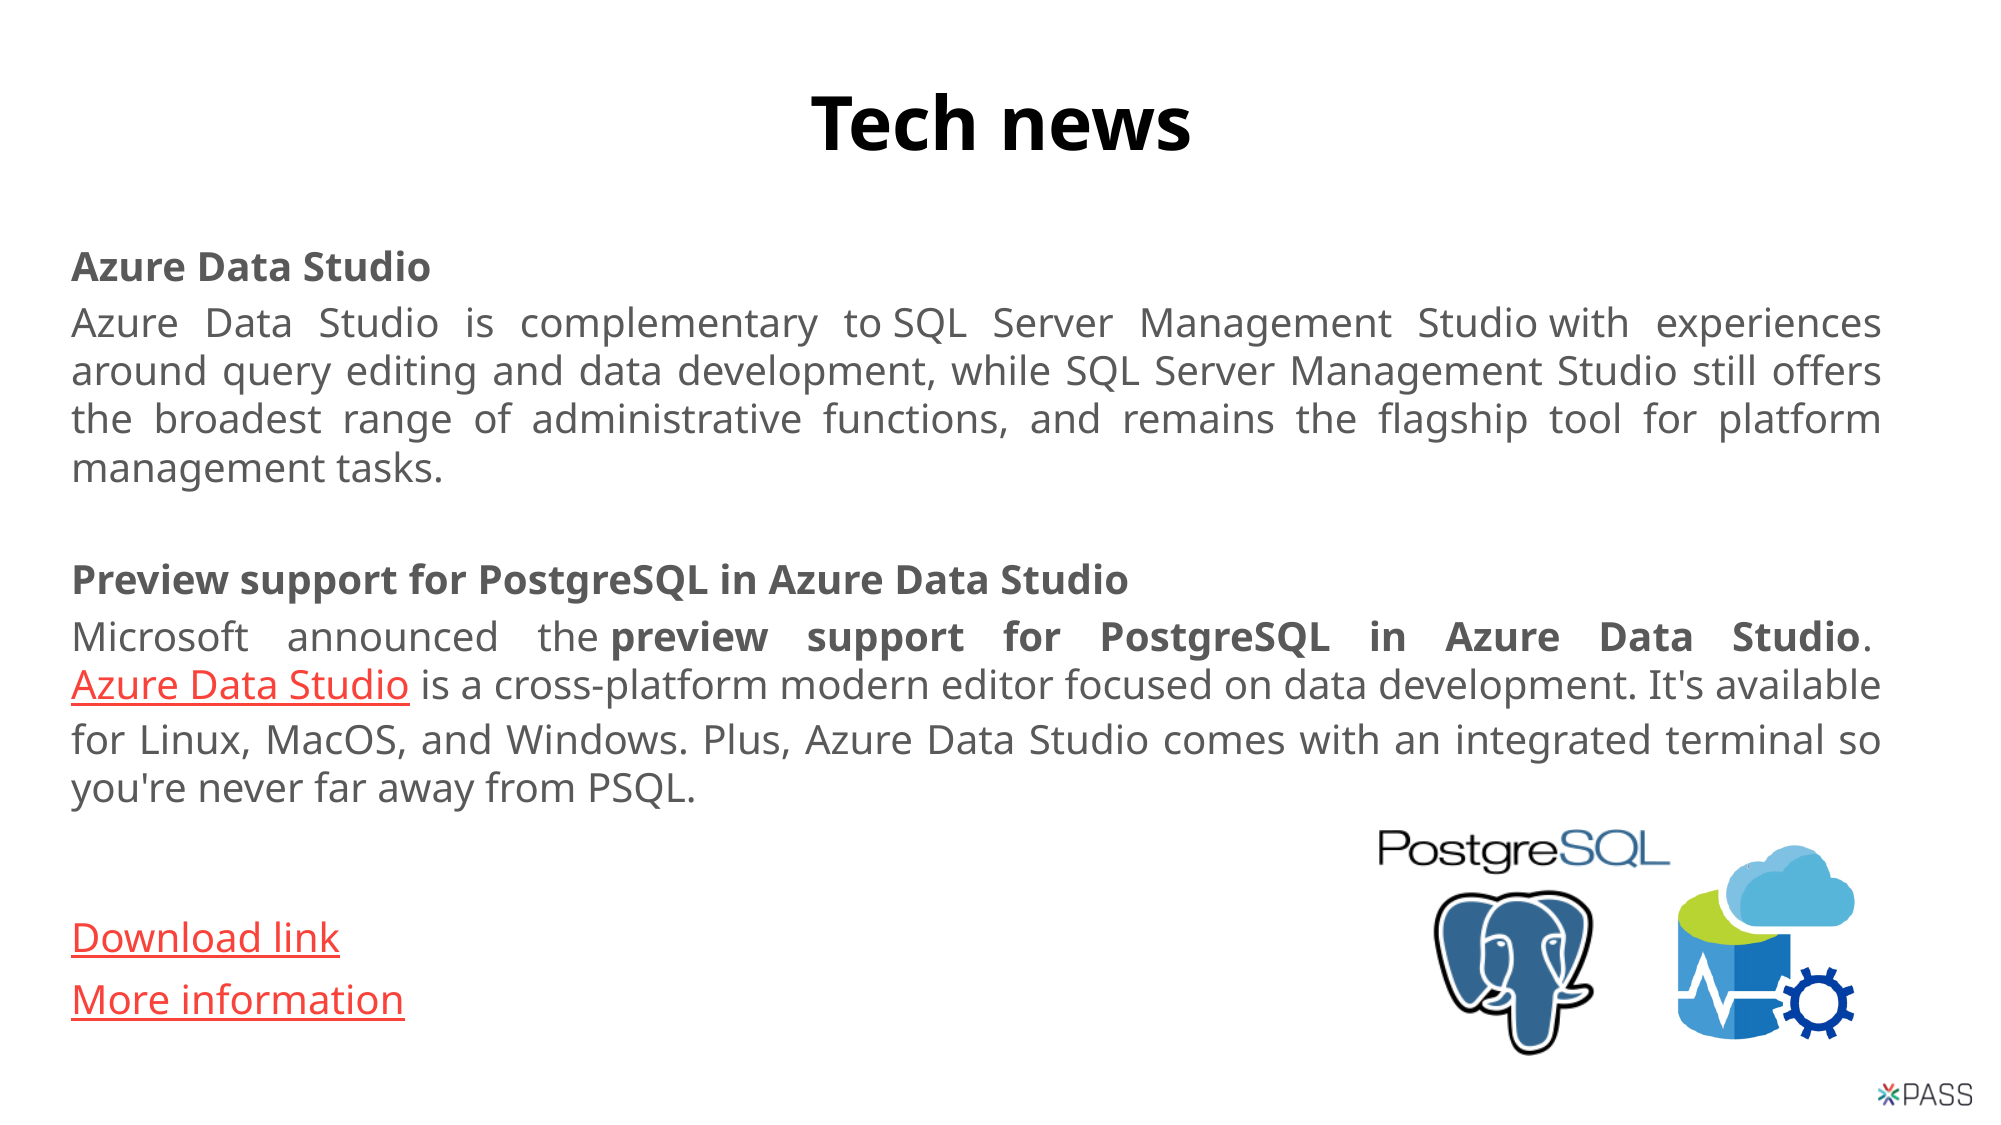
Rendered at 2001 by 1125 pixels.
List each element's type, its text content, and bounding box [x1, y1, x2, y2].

picture [1379, 829, 1864, 1057]
title Tech news [101, 84, 1902, 198]
list Azure Data Studio Azure Data Studio is complementary to SQL Server Management Studio with experiences around query editing and data development, while SQL Server Management Studio still offers the broadest range of administrative functions, and remains the flagship tool for platform management tasks. Preview support for PostgreSQL in Azure Data Studio Microsoft announced the preview support for PostgreSQL in Azure Data Studio. Azure Data Studio is a cross-platform modern editor focused on data development. It's available for Linux, MacOS, and Windows. Plus, Azure Data Studio comes with an integrated terminal so you're never far away from PSQL. Download link More information [56, 183, 1898, 1041]
picture [1863, 1079, 1987, 1110]
